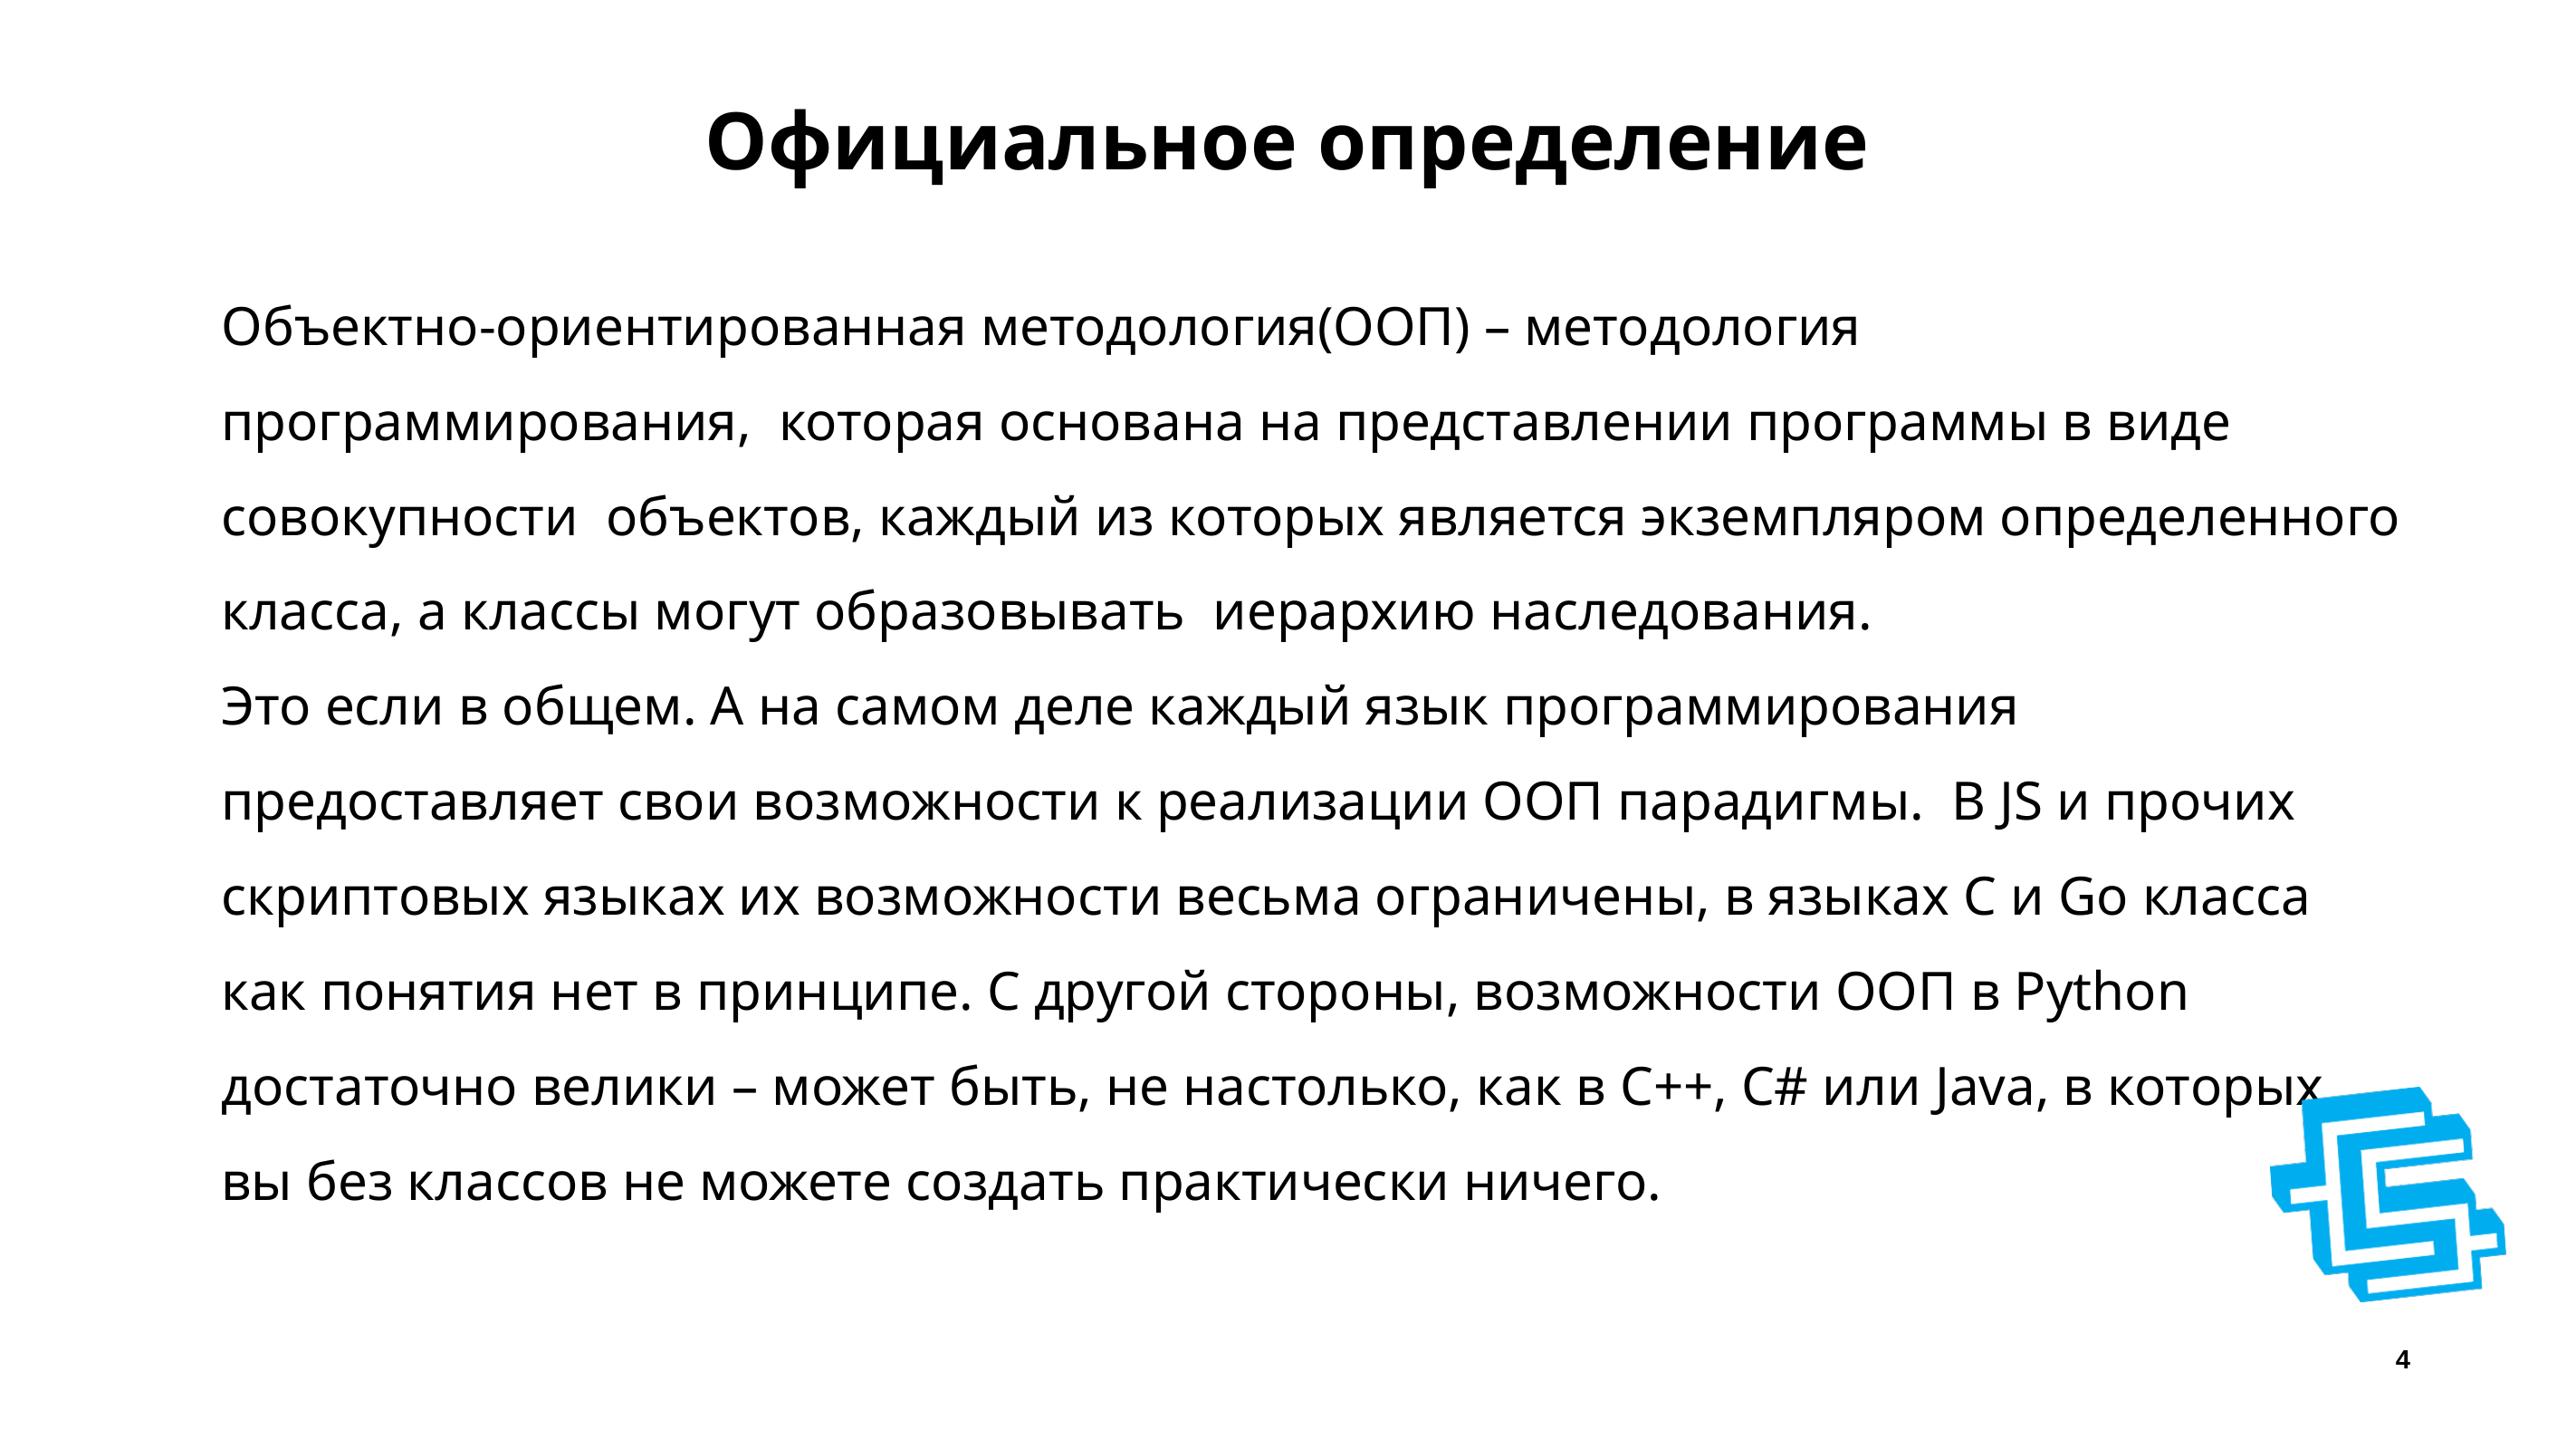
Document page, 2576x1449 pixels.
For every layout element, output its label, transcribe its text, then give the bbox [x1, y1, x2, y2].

picture [2270, 1087, 2409, 1166]
picture [2291, 1112, 2434, 1266]
picture [2363, 1087, 2507, 1303]
text_box Объектно-ориентированная методология(ООП) – методология программирования, которая основана на представлении программы в виде совокупности объектов, каждый из которых является экземпляром определенного класса, а классы могут образовывать иерархию наследования. Это если в общем. А на самом деле каждый язык программирования предоставляет свои возможности к реализации ООП парадигмы. В JS и прочих скриптовых языках их возможности весьма ограничены, в языках С и Go класса как понятия нет в принципе. С другой стороны, возможности ООП в Python достаточно велики – может быть, не настолько, как в C++, С# или Java, в которых вы без классов не можете создать практически ничего. [207, 254, 2416, 1218]
title Официальное определение [160, 85, 2415, 254]
slide_number 4 [2279, 1332, 2416, 1383]
picture [2270, 1181, 2361, 1303]
picture [2361, 1139, 2497, 1293]
